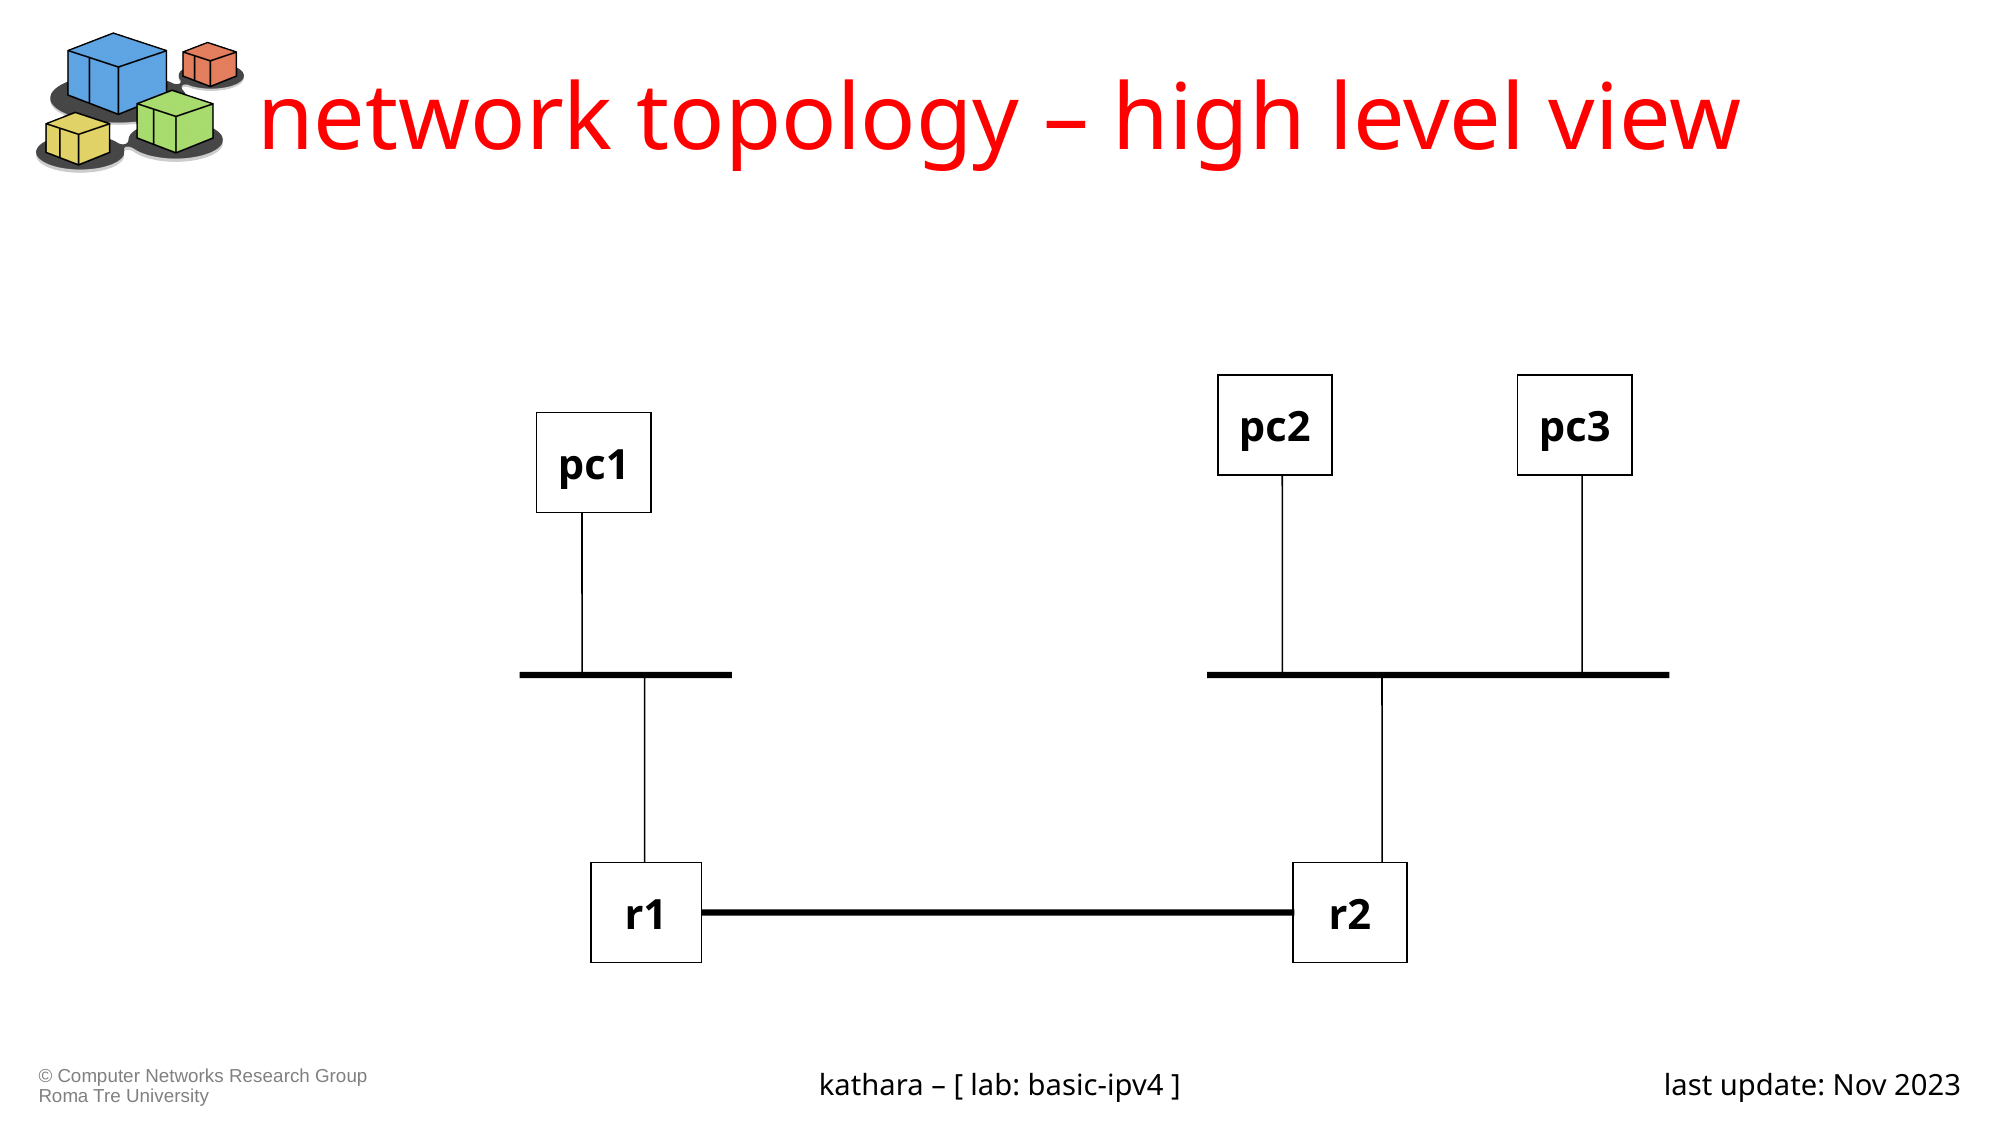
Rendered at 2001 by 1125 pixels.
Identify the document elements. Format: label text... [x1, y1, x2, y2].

picture [36, 32, 99, 173]
text_box pc2 [1217, 375, 1332, 475]
footer kathara – [ lab: basic-ipv4 ] [511, 1058, 1489, 1114]
title network topology – high level view [99, 19, 1900, 207]
text_box r1 [590, 862, 702, 963]
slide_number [1519, 1058, 1977, 1114]
text_box pc3 [1517, 375, 1632, 475]
text_box pc1 [536, 412, 651, 513]
text_box r2 [1292, 862, 1407, 963]
